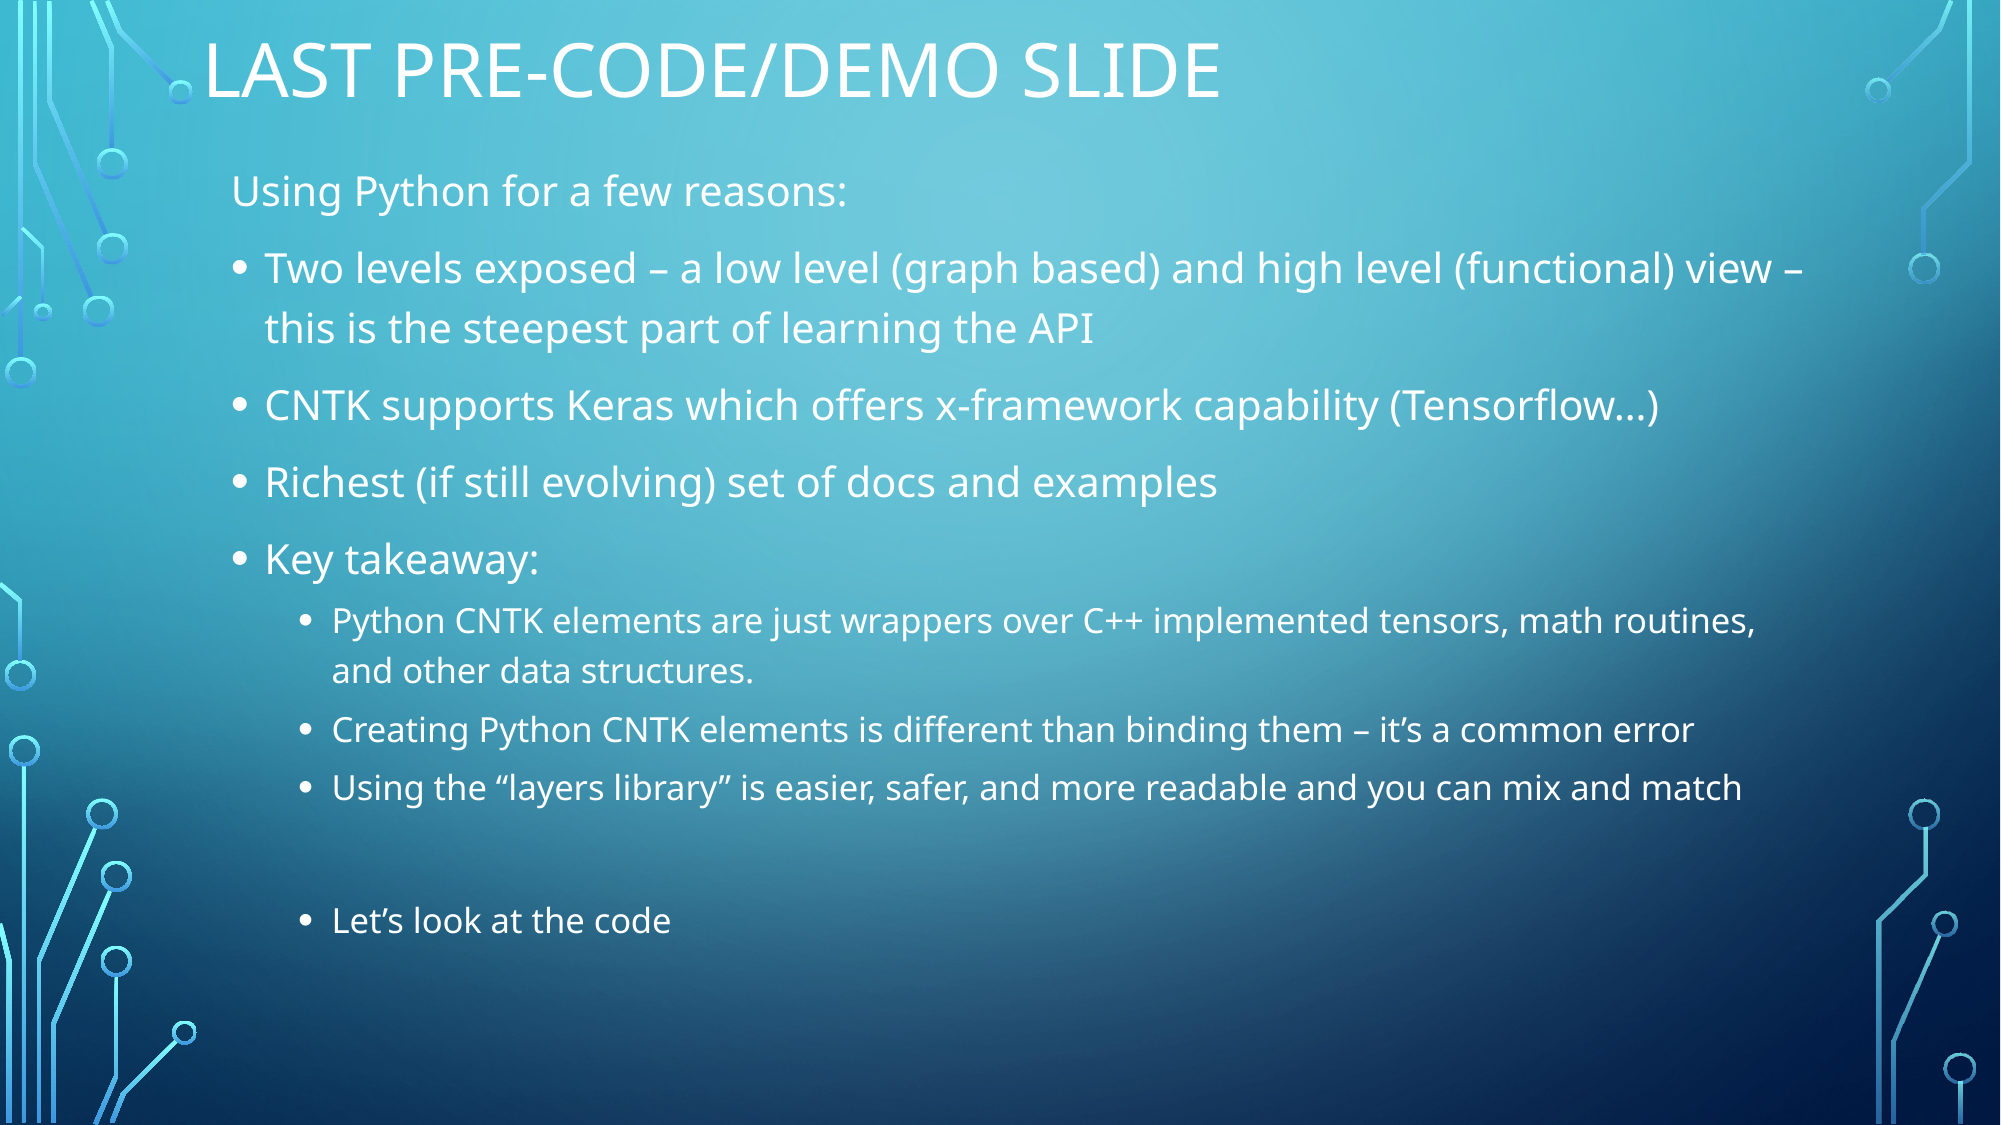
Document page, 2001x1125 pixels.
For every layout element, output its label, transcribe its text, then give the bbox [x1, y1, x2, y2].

list Using Python for a few reasons: Two levels exposed – a low level (graph based) and high level (functional) view – this is the steepest part of learning the API CNTK supports Keras which offers x-framework capability (Tensorflow…) Richest (if still evolving) set of docs and examples Key takeaway: Python CNTK elements are just wrappers over C++ implemented tensors, math routines, and other data structures. Creating Python CNTK elements is different than binding them – it’s a common error Using the “layers library” is easier, safer, and more readable and you can mix and match Let’s look at the code [215, 147, 1841, 948]
title Last pre-code/demo slide [187, 8, 1813, 139]
